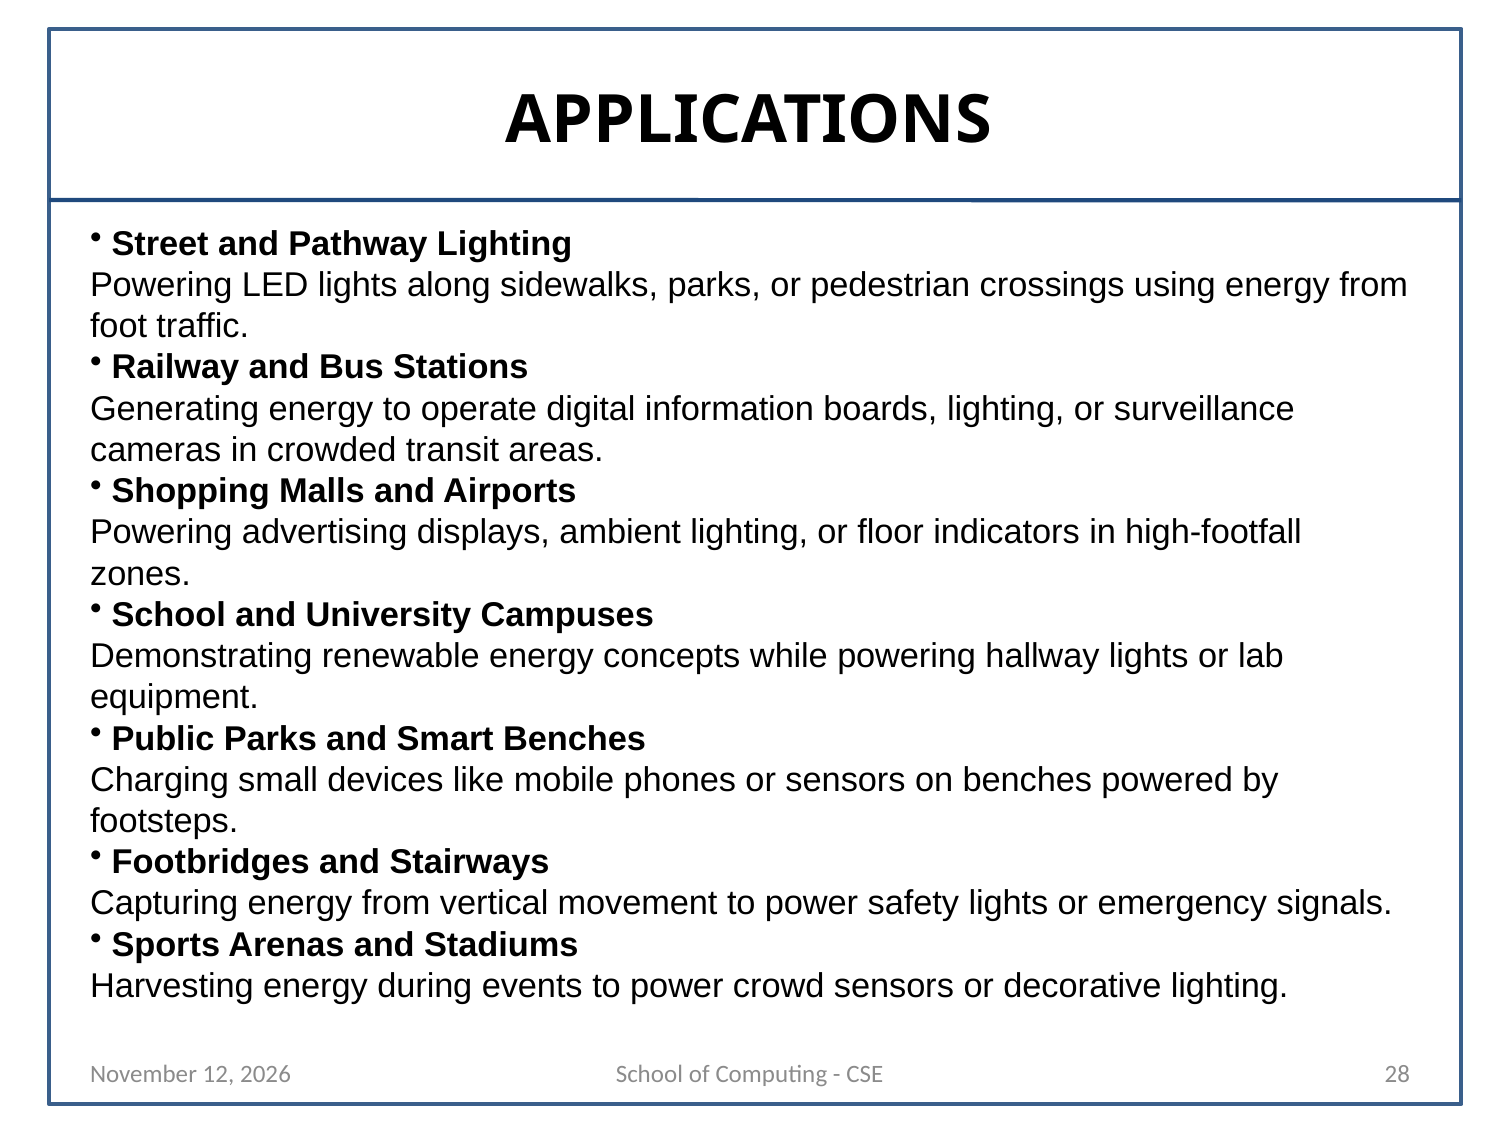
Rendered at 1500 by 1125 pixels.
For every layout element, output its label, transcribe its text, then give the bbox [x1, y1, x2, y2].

title APPLICATIONS [74, 22, 1425, 210]
list Street and Pathway Lighting Powering LED lights along sidewalks, parks, or pedestrian crossings using energy from foot traffic. Railway and Bus Stations Generating energy to operate digital information boards, lighting, or surveillance cameras in crowded transit areas. Shopping Malls and Airports Powering advertising displays, ambient lighting, or floor indicators in high-footfall zones. School and University Campuses Demonstrating renewable energy concepts while powering hallway lights or lab equipment. Public Parks and Smart Benches Charging small devices like mobile phones or sensors on benches powered by footsteps. Footbridges and Stairways Capturing energy from vertical movement to power safety lights or emergency signals. Sports Arenas and Stadiums Harvesting energy during events to power crowd sensors or decorative lighting. [75, 213, 1425, 1012]
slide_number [75, 1042, 425, 1103]
footer School of Computing - CSE [512, 1042, 988, 1103]
slide_number 28 [1074, 1042, 1425, 1103]
